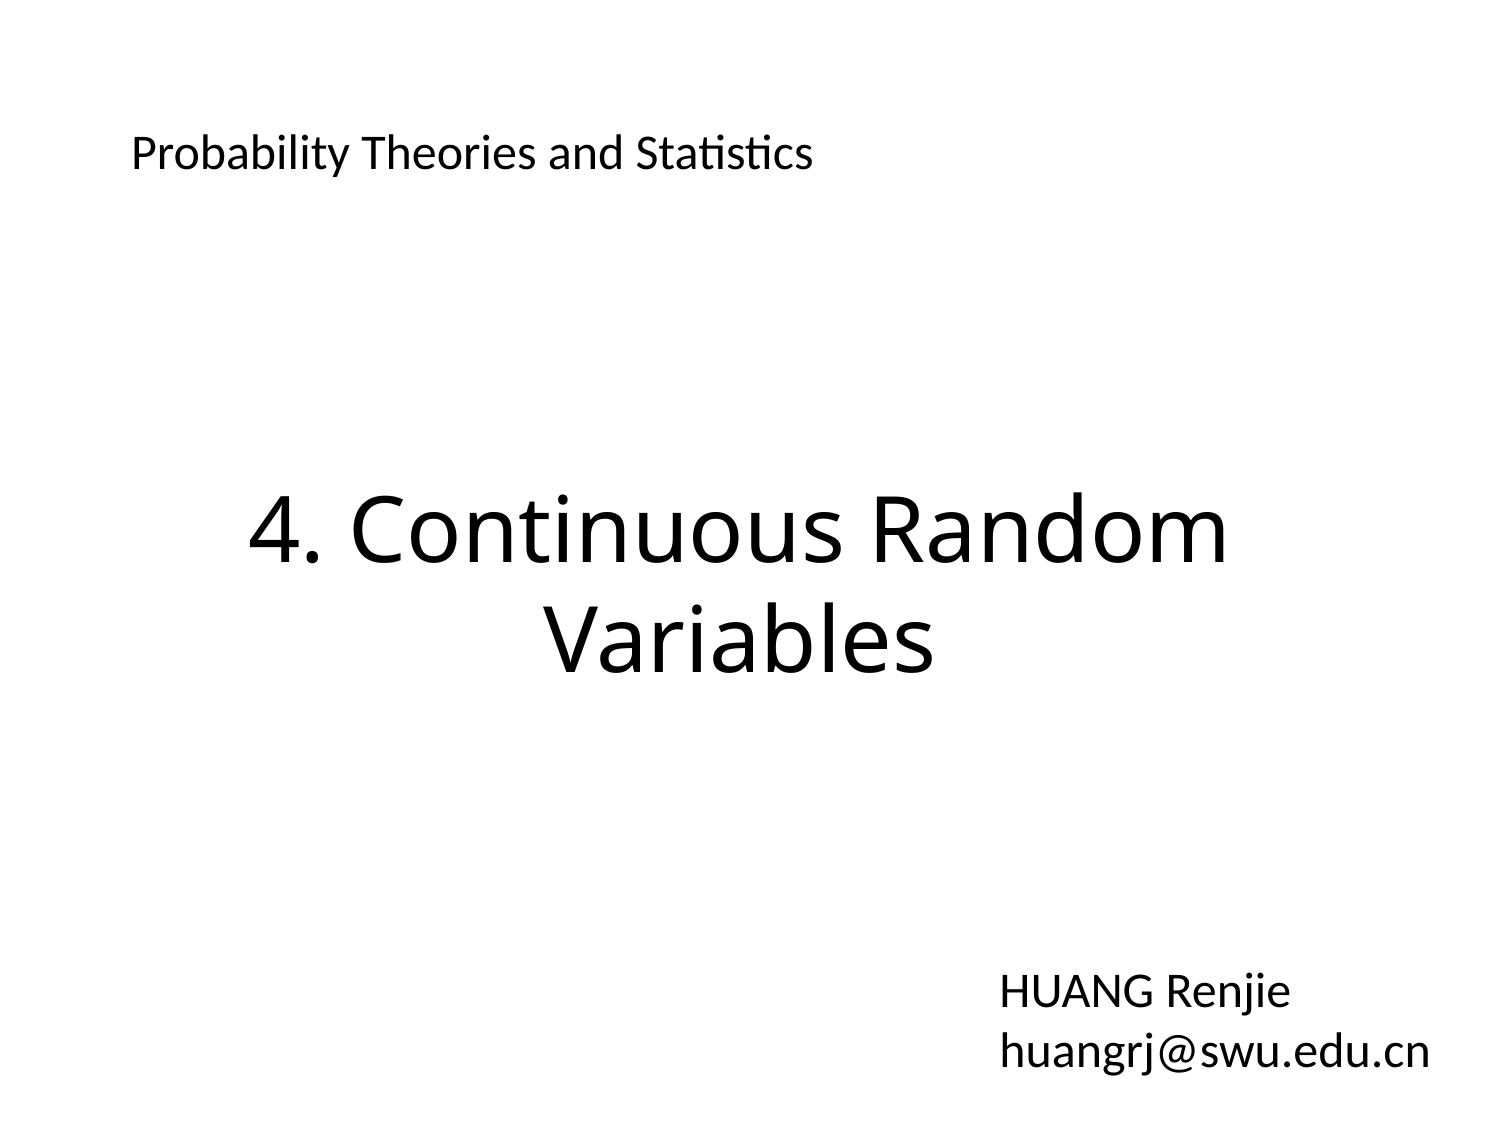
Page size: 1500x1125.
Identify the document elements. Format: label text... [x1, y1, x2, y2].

title 4. Continuous Random Variables [49, 463, 1431, 702]
